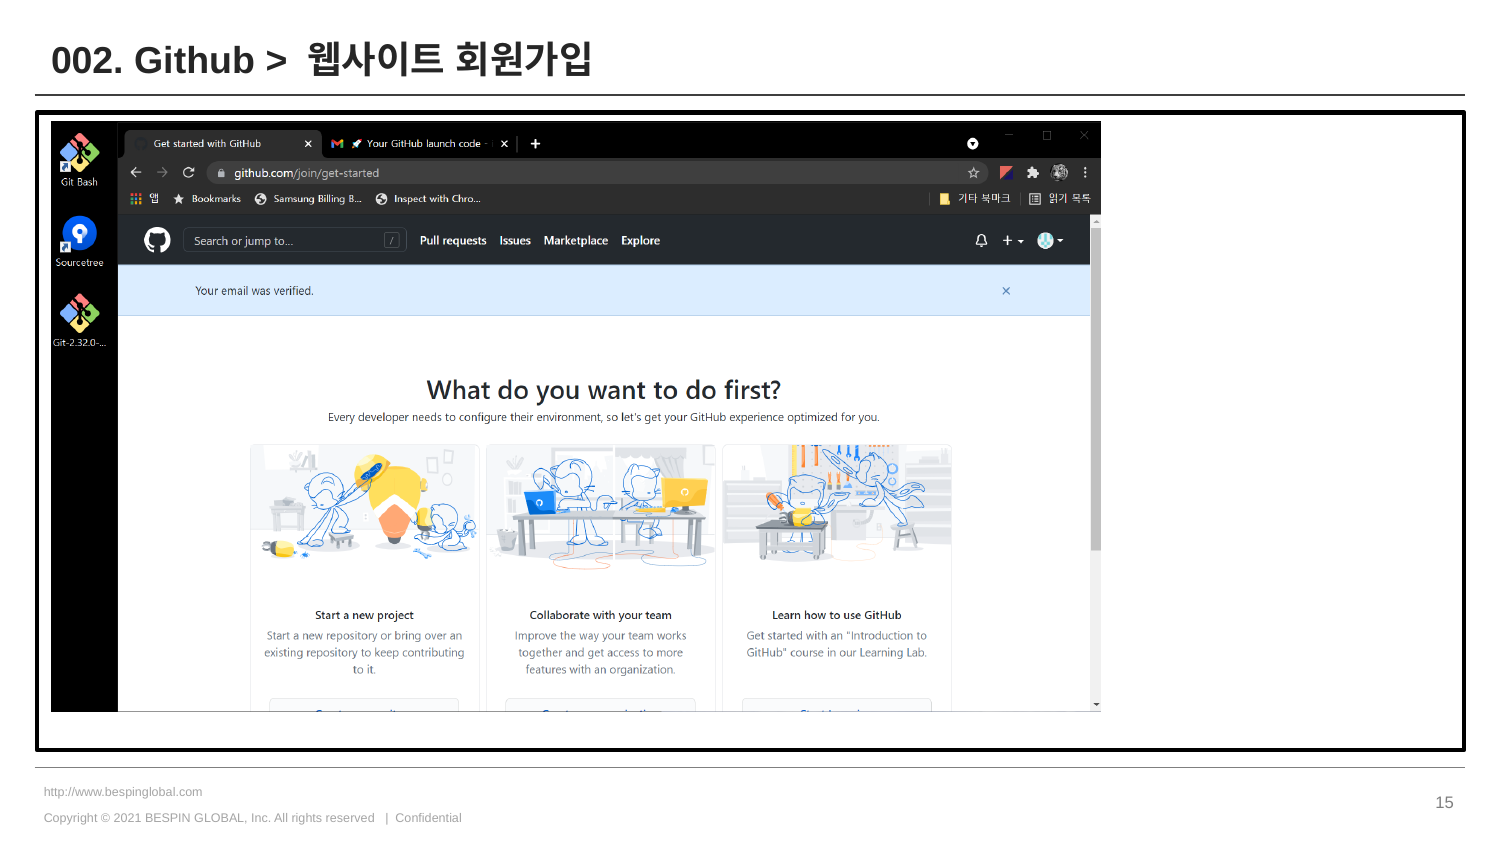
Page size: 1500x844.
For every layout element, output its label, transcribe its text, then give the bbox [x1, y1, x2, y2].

text_box [36, 112, 1465, 751]
picture [50, 120, 1102, 712]
title 002. Github > 웹사이트 회원가입 [51, 30, 1380, 94]
